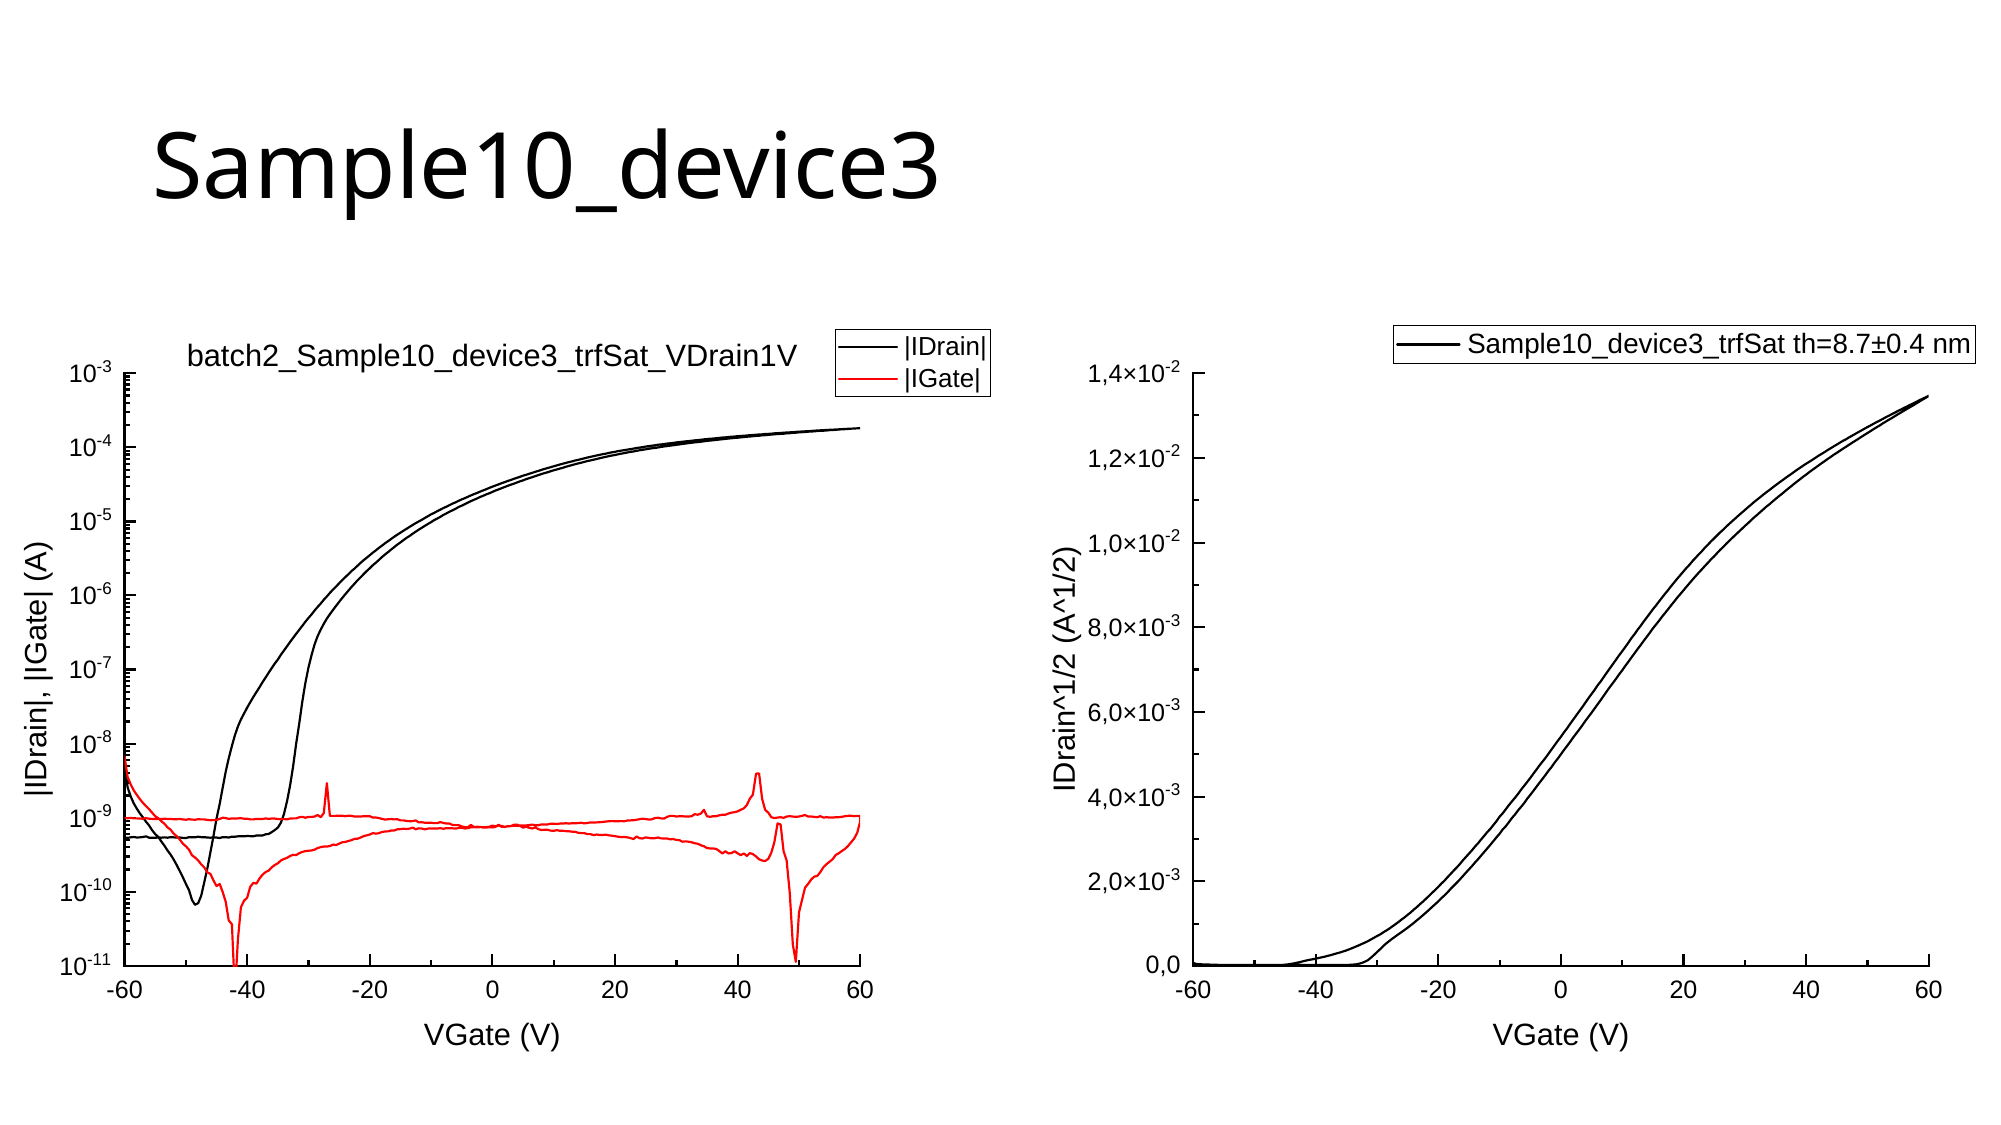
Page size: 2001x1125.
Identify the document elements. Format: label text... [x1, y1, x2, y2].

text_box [1012, 277, 2000, 1105]
title Sample10_device3 [137, 59, 1863, 277]
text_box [0, 277, 1012, 1105]
